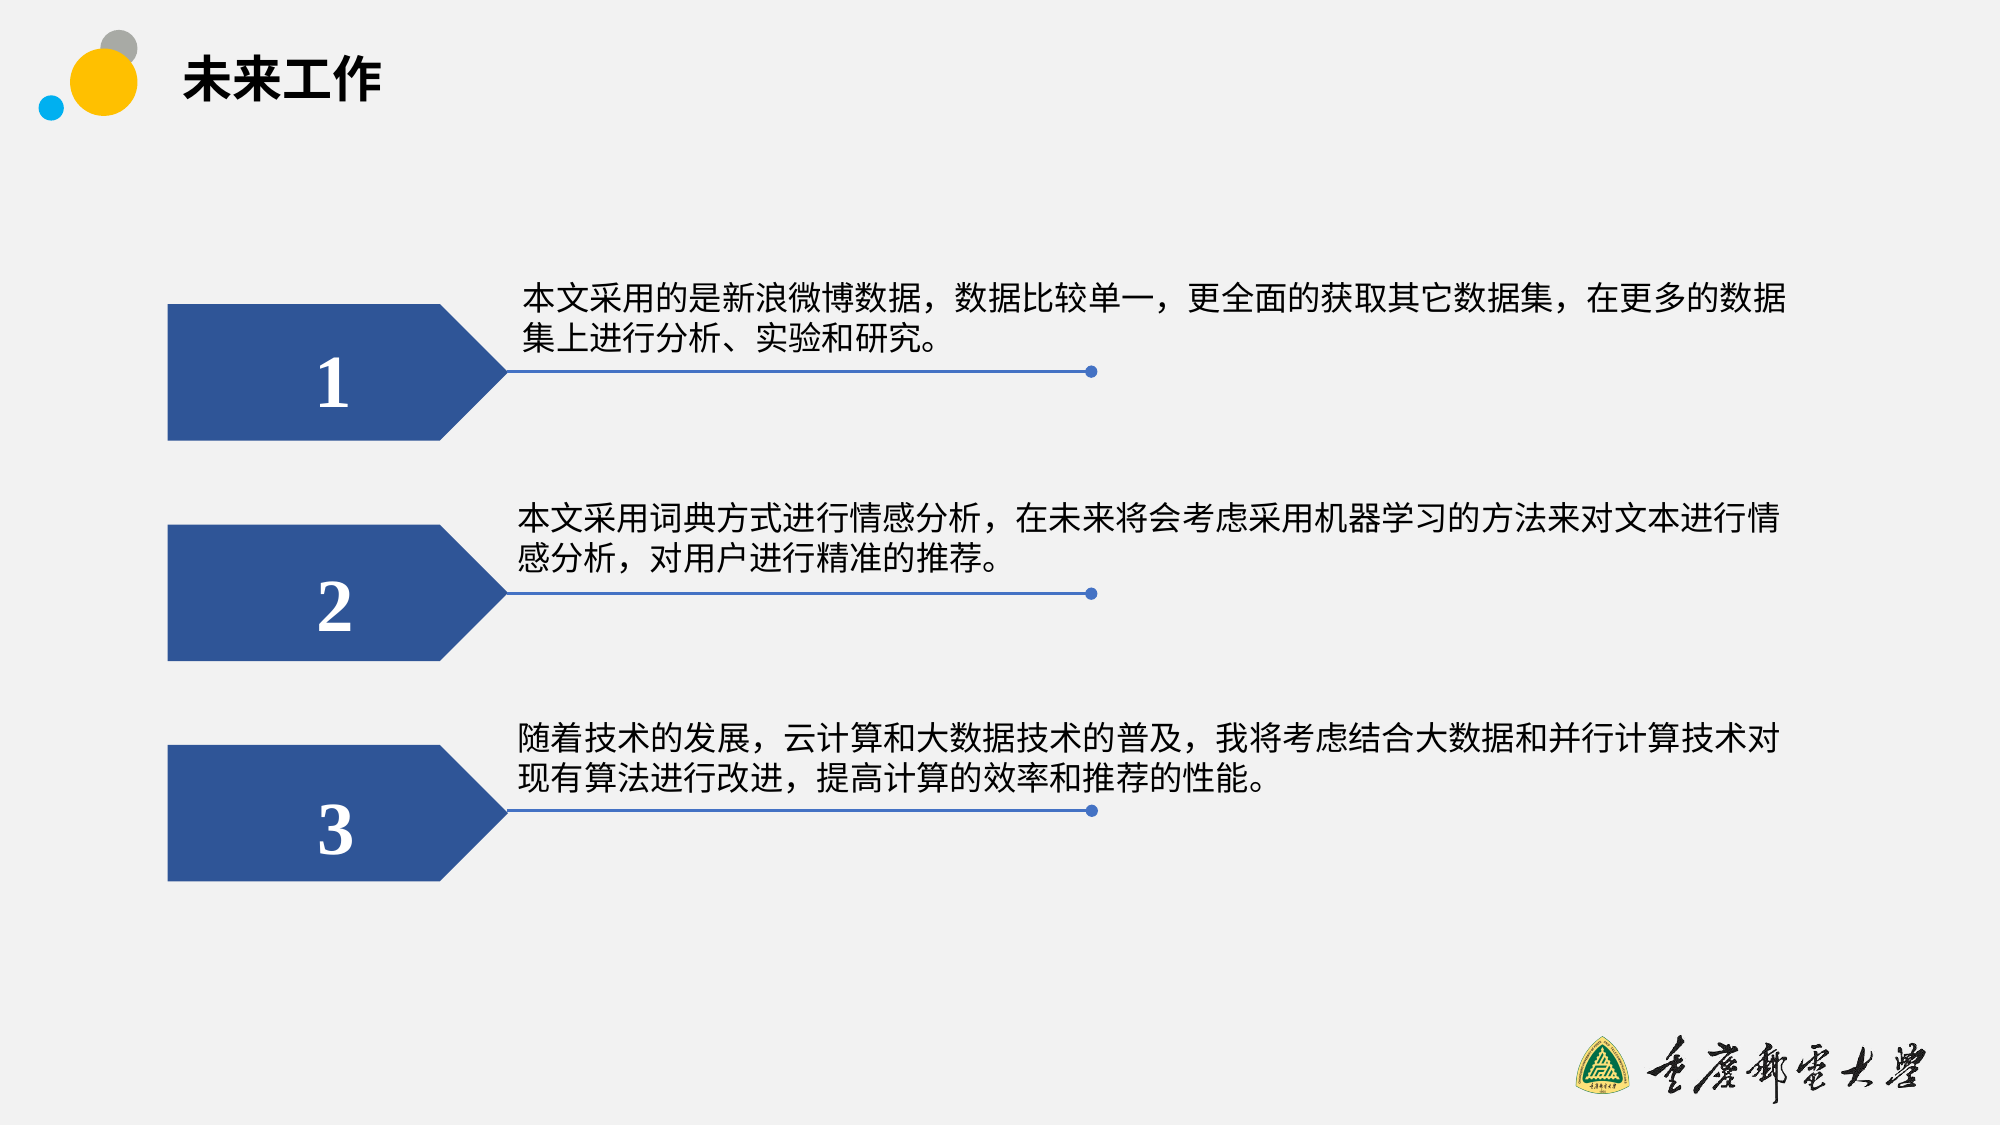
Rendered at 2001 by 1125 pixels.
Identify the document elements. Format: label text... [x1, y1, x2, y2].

title 未来工作 [167, 41, 758, 121]
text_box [167, 744, 509, 882]
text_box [167, 524, 509, 662]
text_box 本文采用词典方式进行情感分析，在未来将会考虑采用机器学习的方法来对文本进行情感分析，对用户进行精准的推荐。 [502, 489, 1820, 585]
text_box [167, 303, 509, 441]
text_box 本文采用的是新浪微博数据，数据比较单一，更全面的获取其它数据集，在更多的数据集上进行分析、实验和研究。 [508, 269, 1825, 365]
text_box 随着技术的发展，云计算和大数据技术的普及，我将考虑结合大数据和并行计算技术对现有算法进行改进，提高计算的效率和推荐的性能。 [502, 709, 1820, 805]
picture [1637, 1030, 1938, 1107]
